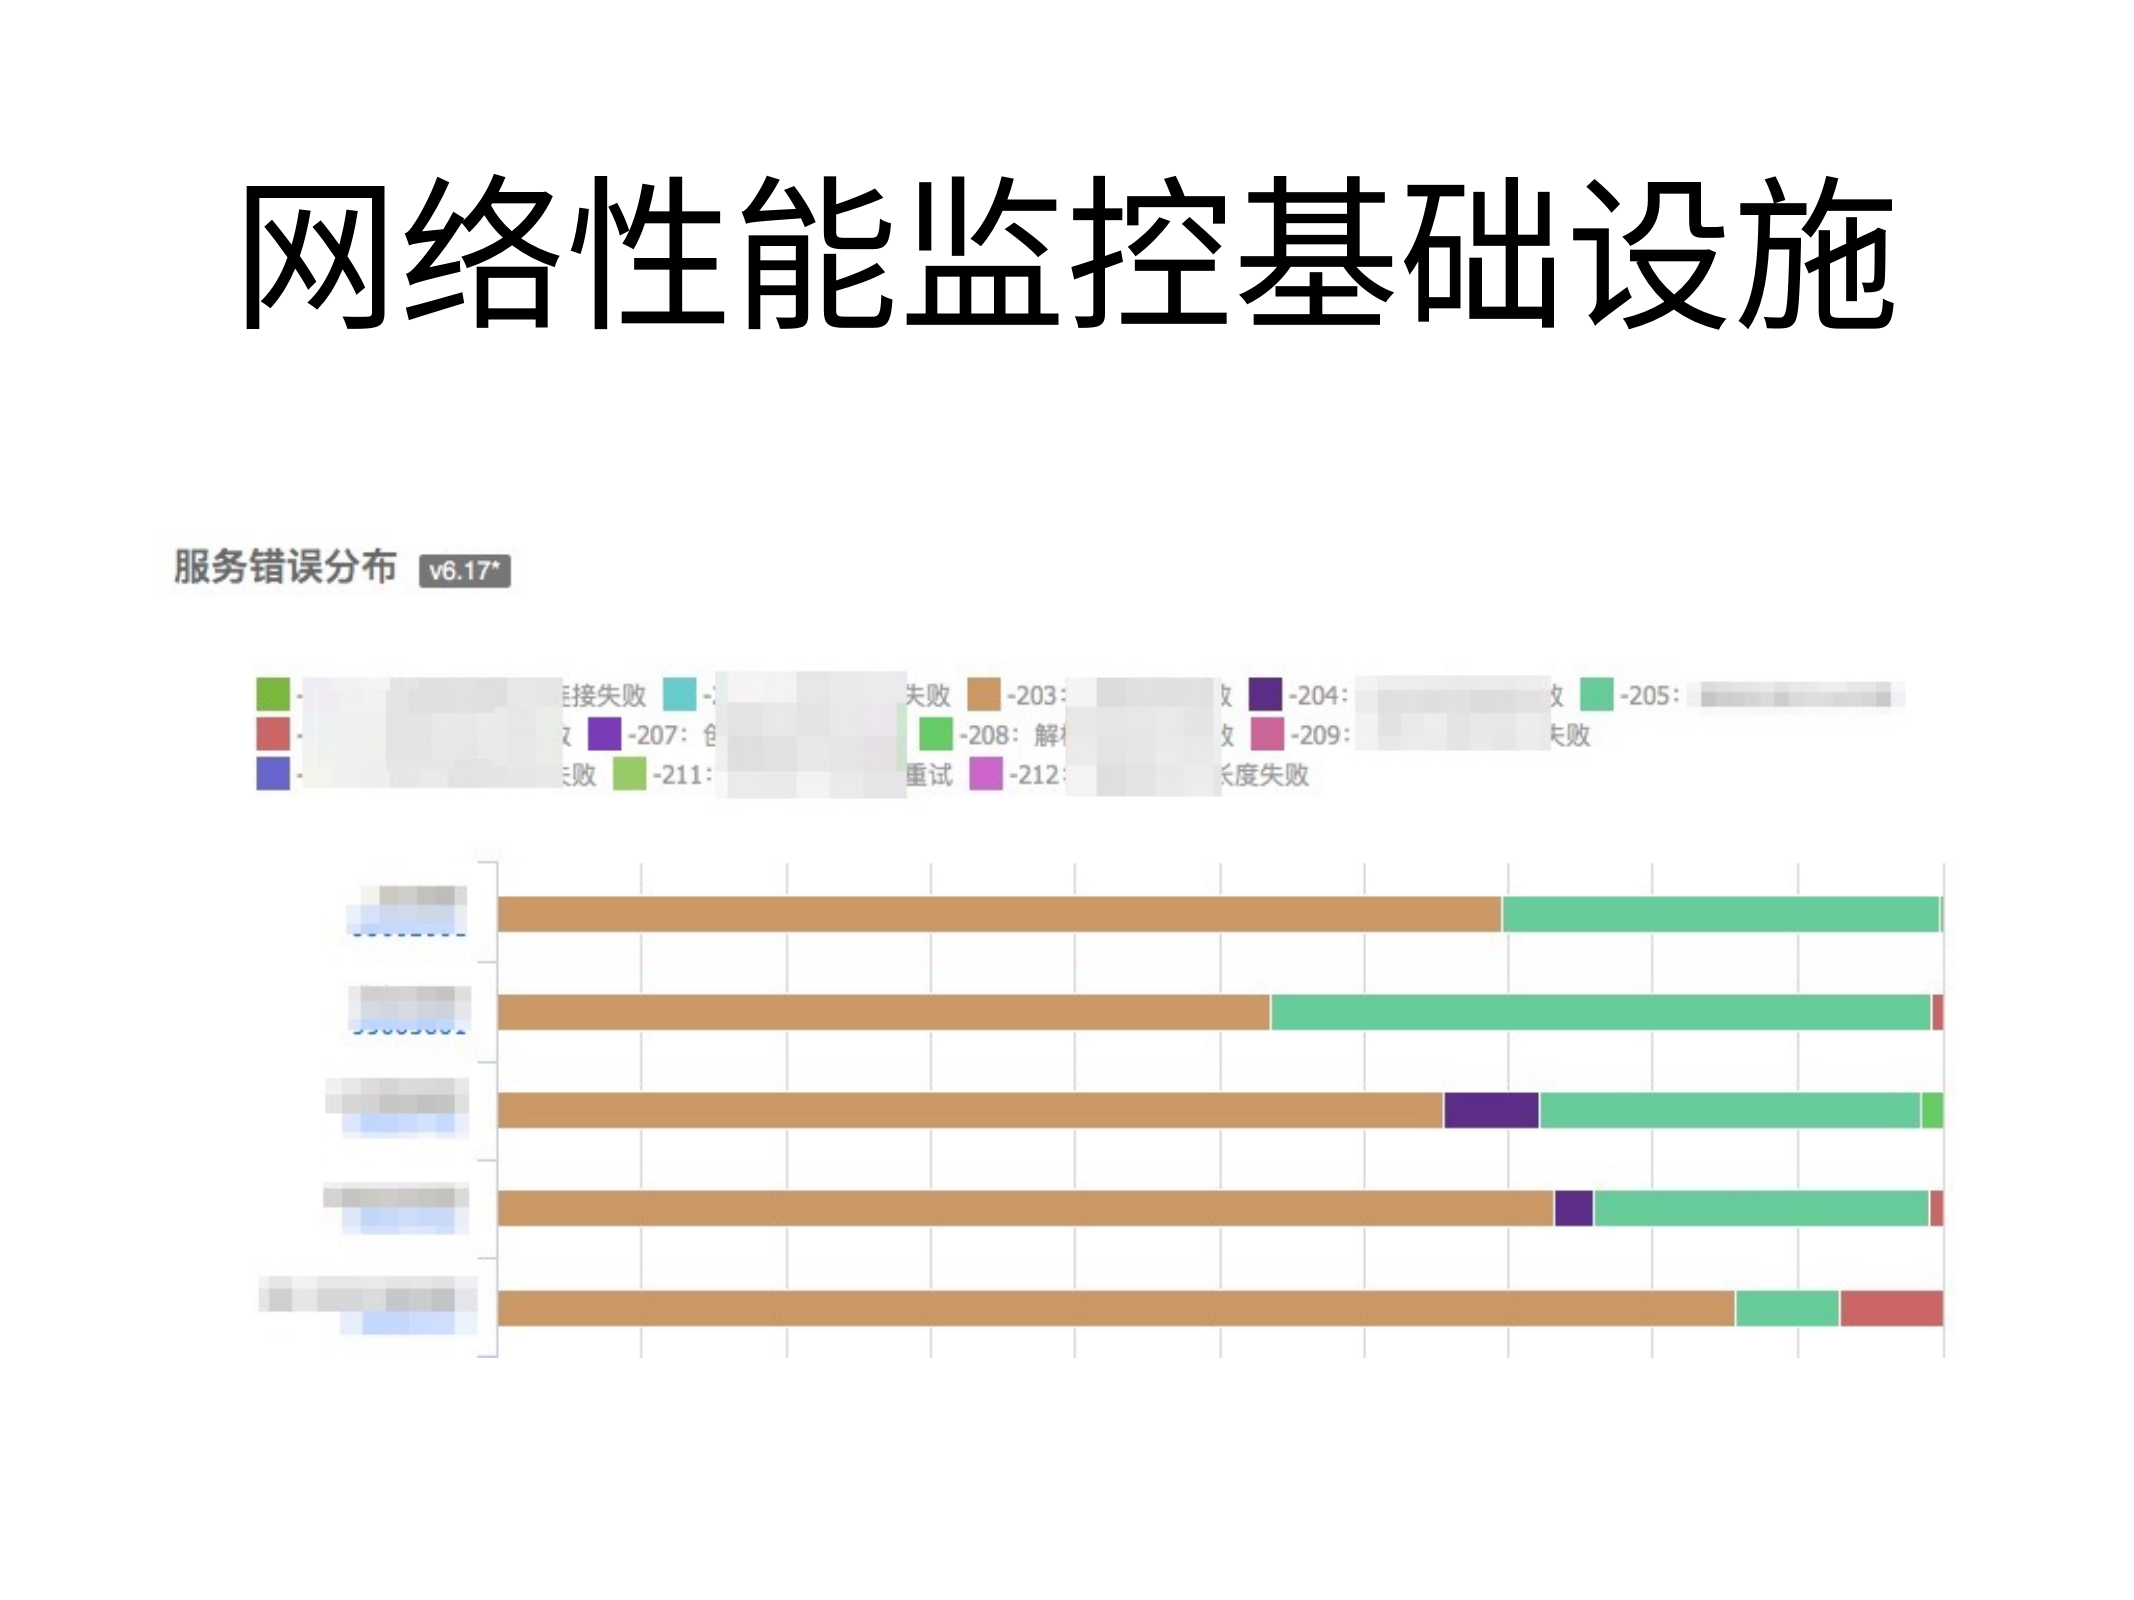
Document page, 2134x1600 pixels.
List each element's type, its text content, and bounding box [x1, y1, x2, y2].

picture [154, 529, 1979, 1358]
title 网络性能监控基础设施 [155, 72, 1978, 428]
